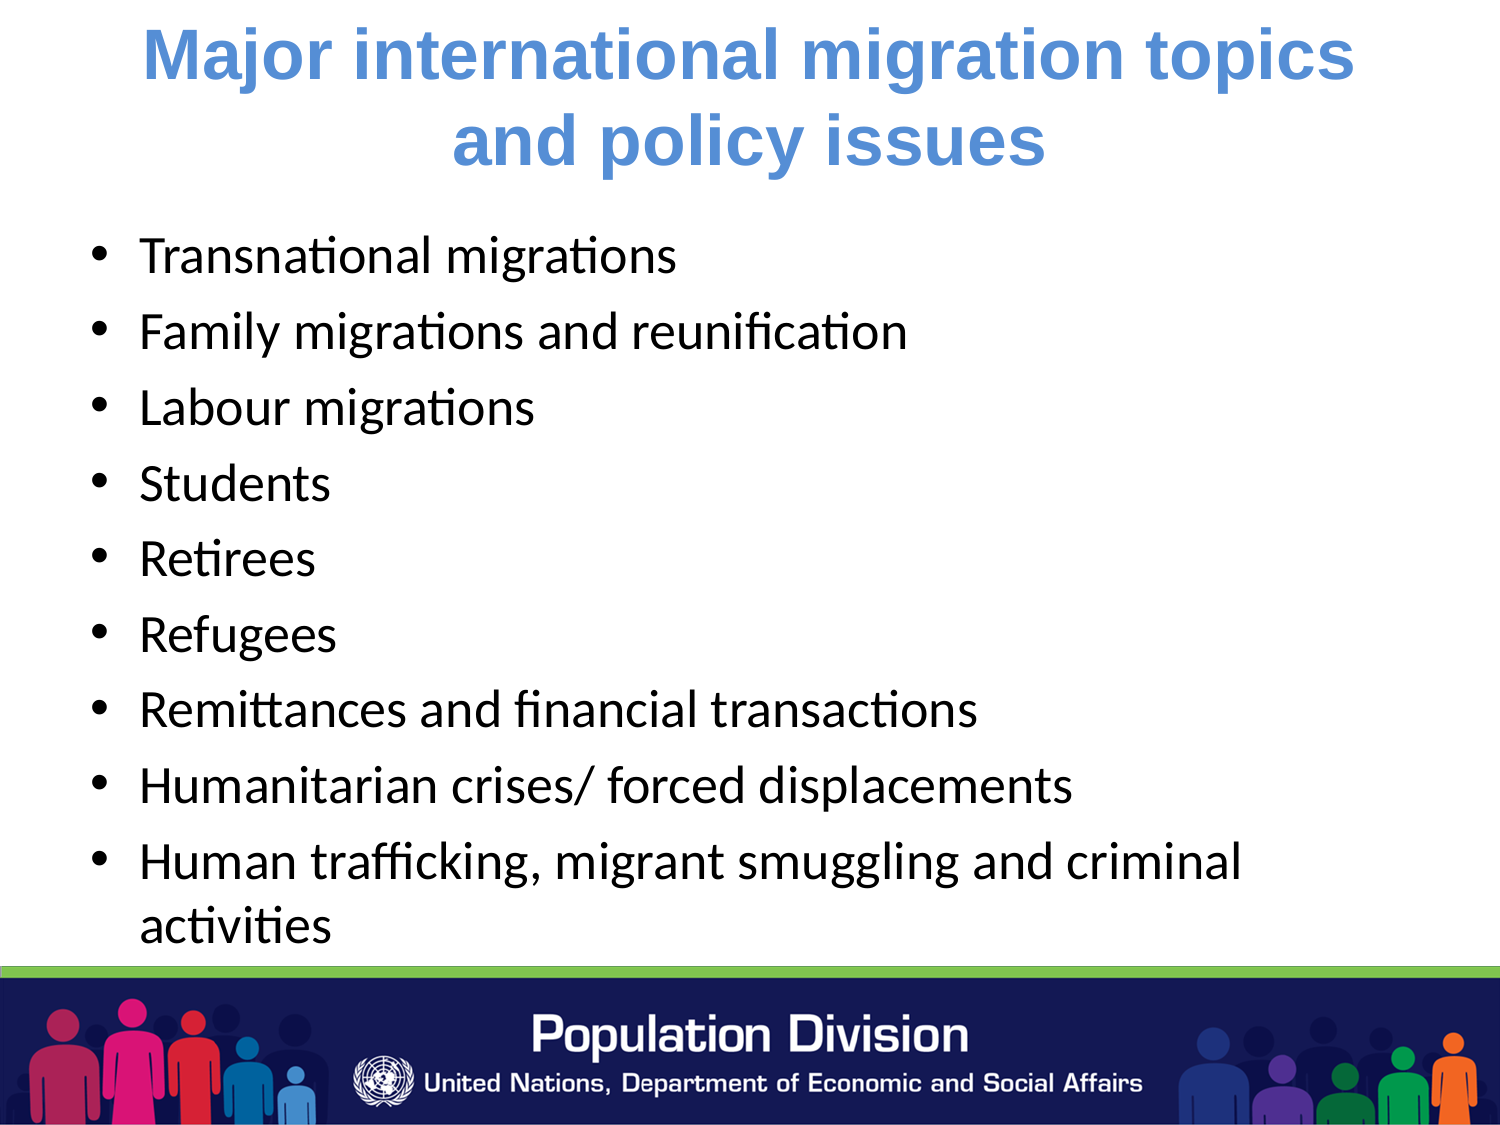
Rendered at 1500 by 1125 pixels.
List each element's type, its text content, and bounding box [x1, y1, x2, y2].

picture [0, 966, 1500, 1125]
title Major international migration topics and policy issues [75, 0, 1425, 188]
list Transnational migrations Family migrations and reunification Labour migrations Students Retirees Refugees Remittances and financial transactions Humanitarian crises/ forced displacements Human trafficking, migrant smuggling and criminal activities [75, 212, 1425, 963]
